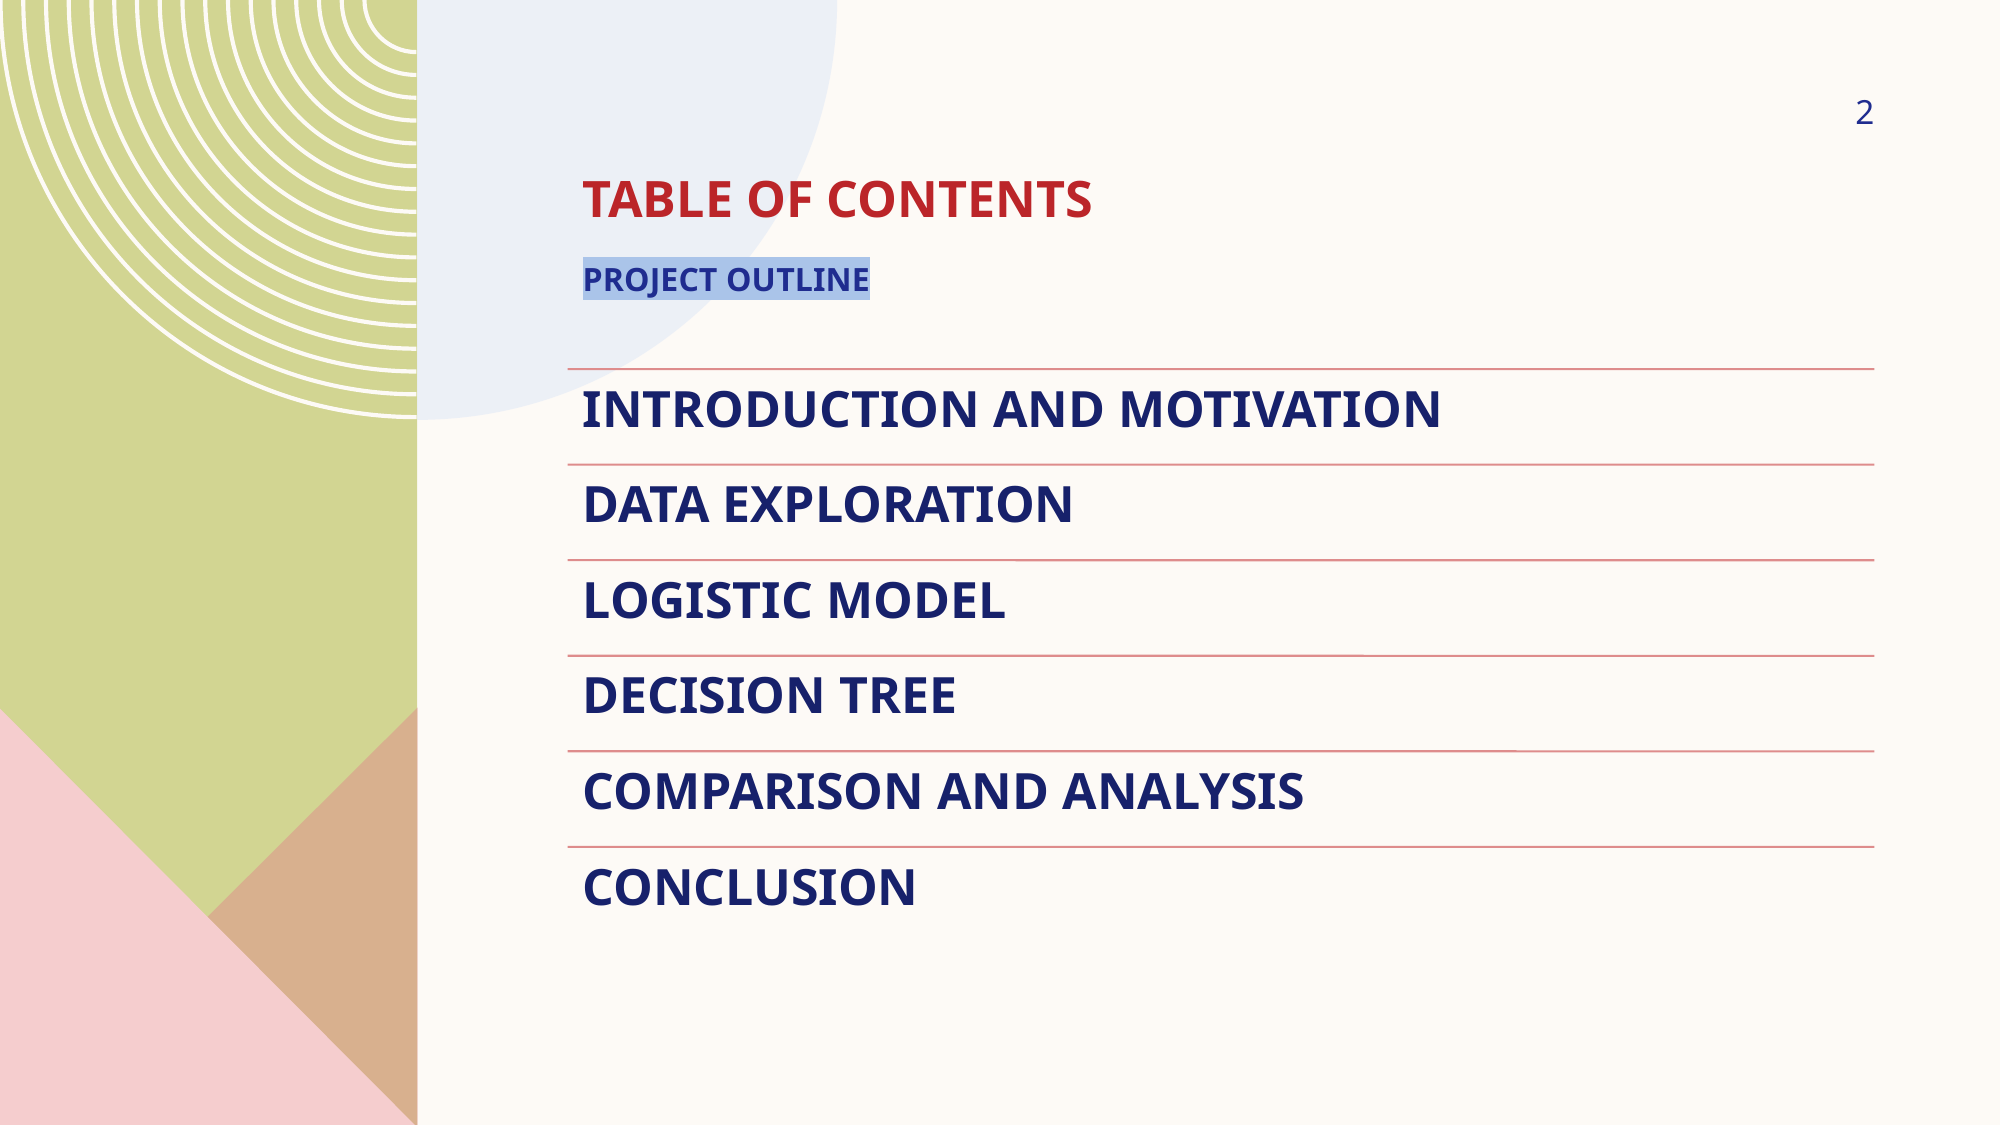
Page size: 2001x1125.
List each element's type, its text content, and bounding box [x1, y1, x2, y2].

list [567, 368, 1875, 943]
slide_number 2 [1699, 75, 1875, 153]
title TABLE OF CONTENTS PROJECT OUTLINE [567, 173, 1875, 337]
